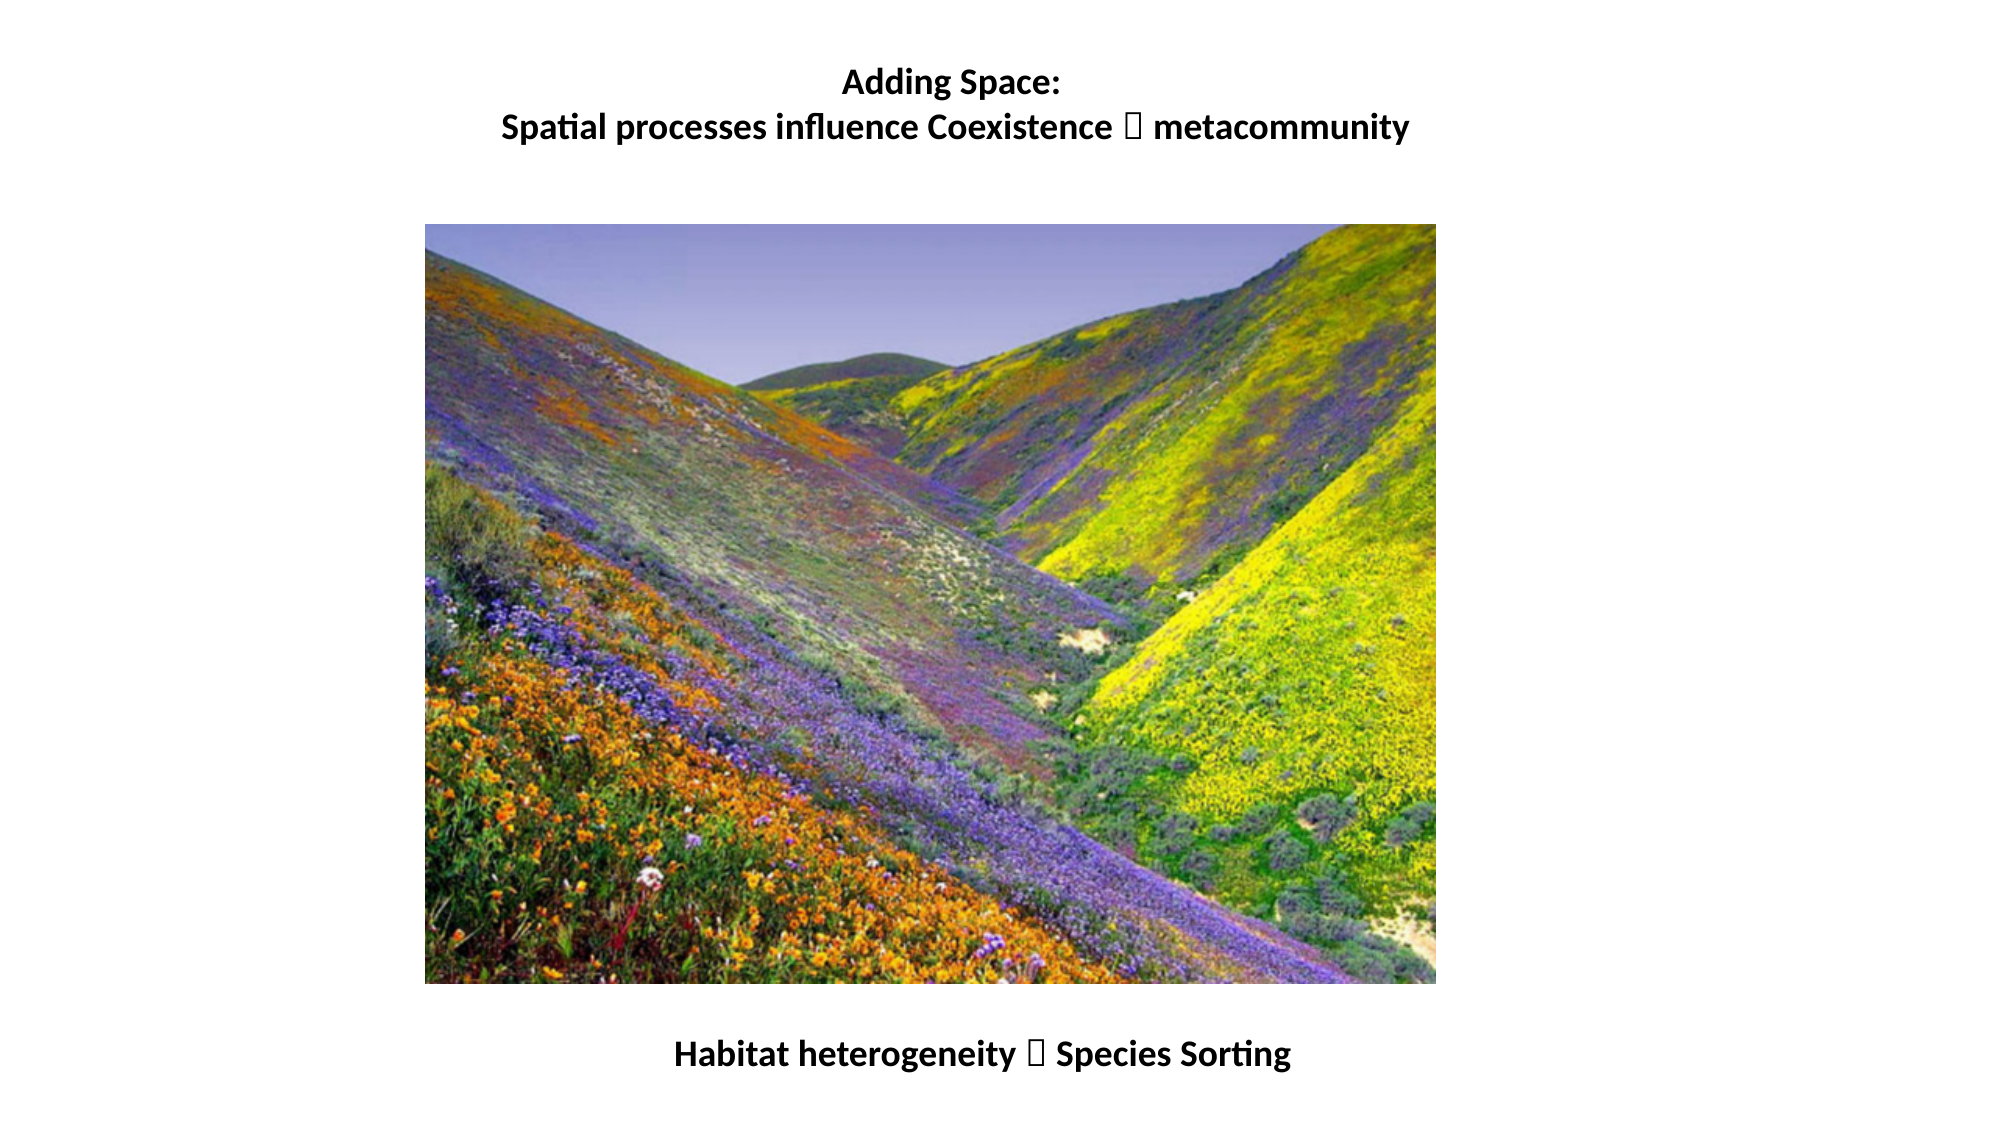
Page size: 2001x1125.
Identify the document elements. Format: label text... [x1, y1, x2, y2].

text_box Habitat heterogeneity  Species Sorting [659, 1021, 1307, 1082]
text_box Adding Space: Spatial processes influence Coexistence  metacommunity [486, 49, 1425, 155]
picture [424, 224, 1436, 984]
